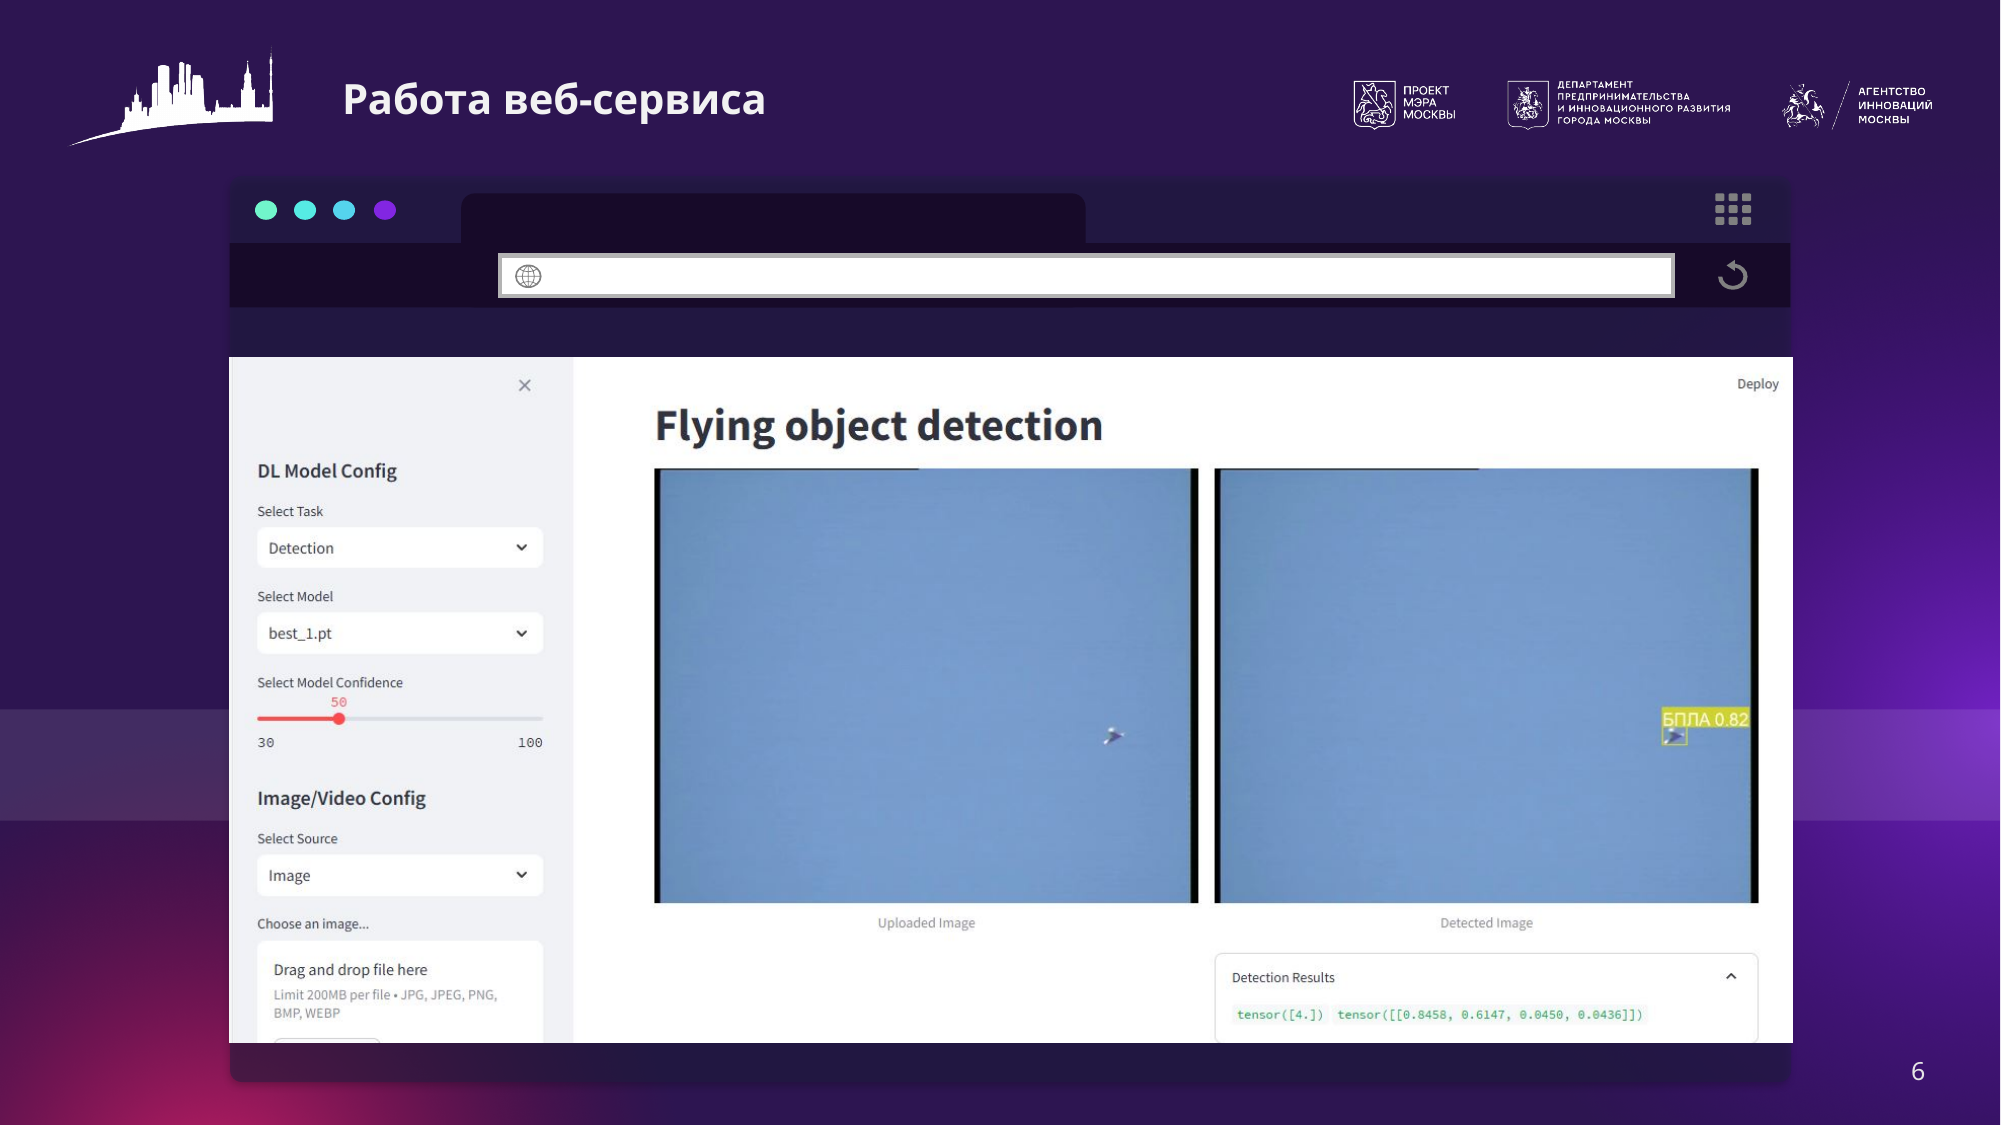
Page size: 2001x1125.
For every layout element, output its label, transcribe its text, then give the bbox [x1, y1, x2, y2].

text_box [229, 1043, 1791, 1082]
title Работа веб-сервиса [327, 69, 1945, 131]
slide_number 6 [1872, 1042, 1964, 1103]
picture [0, 0, 2001, 1125]
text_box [229, 175, 1791, 357]
